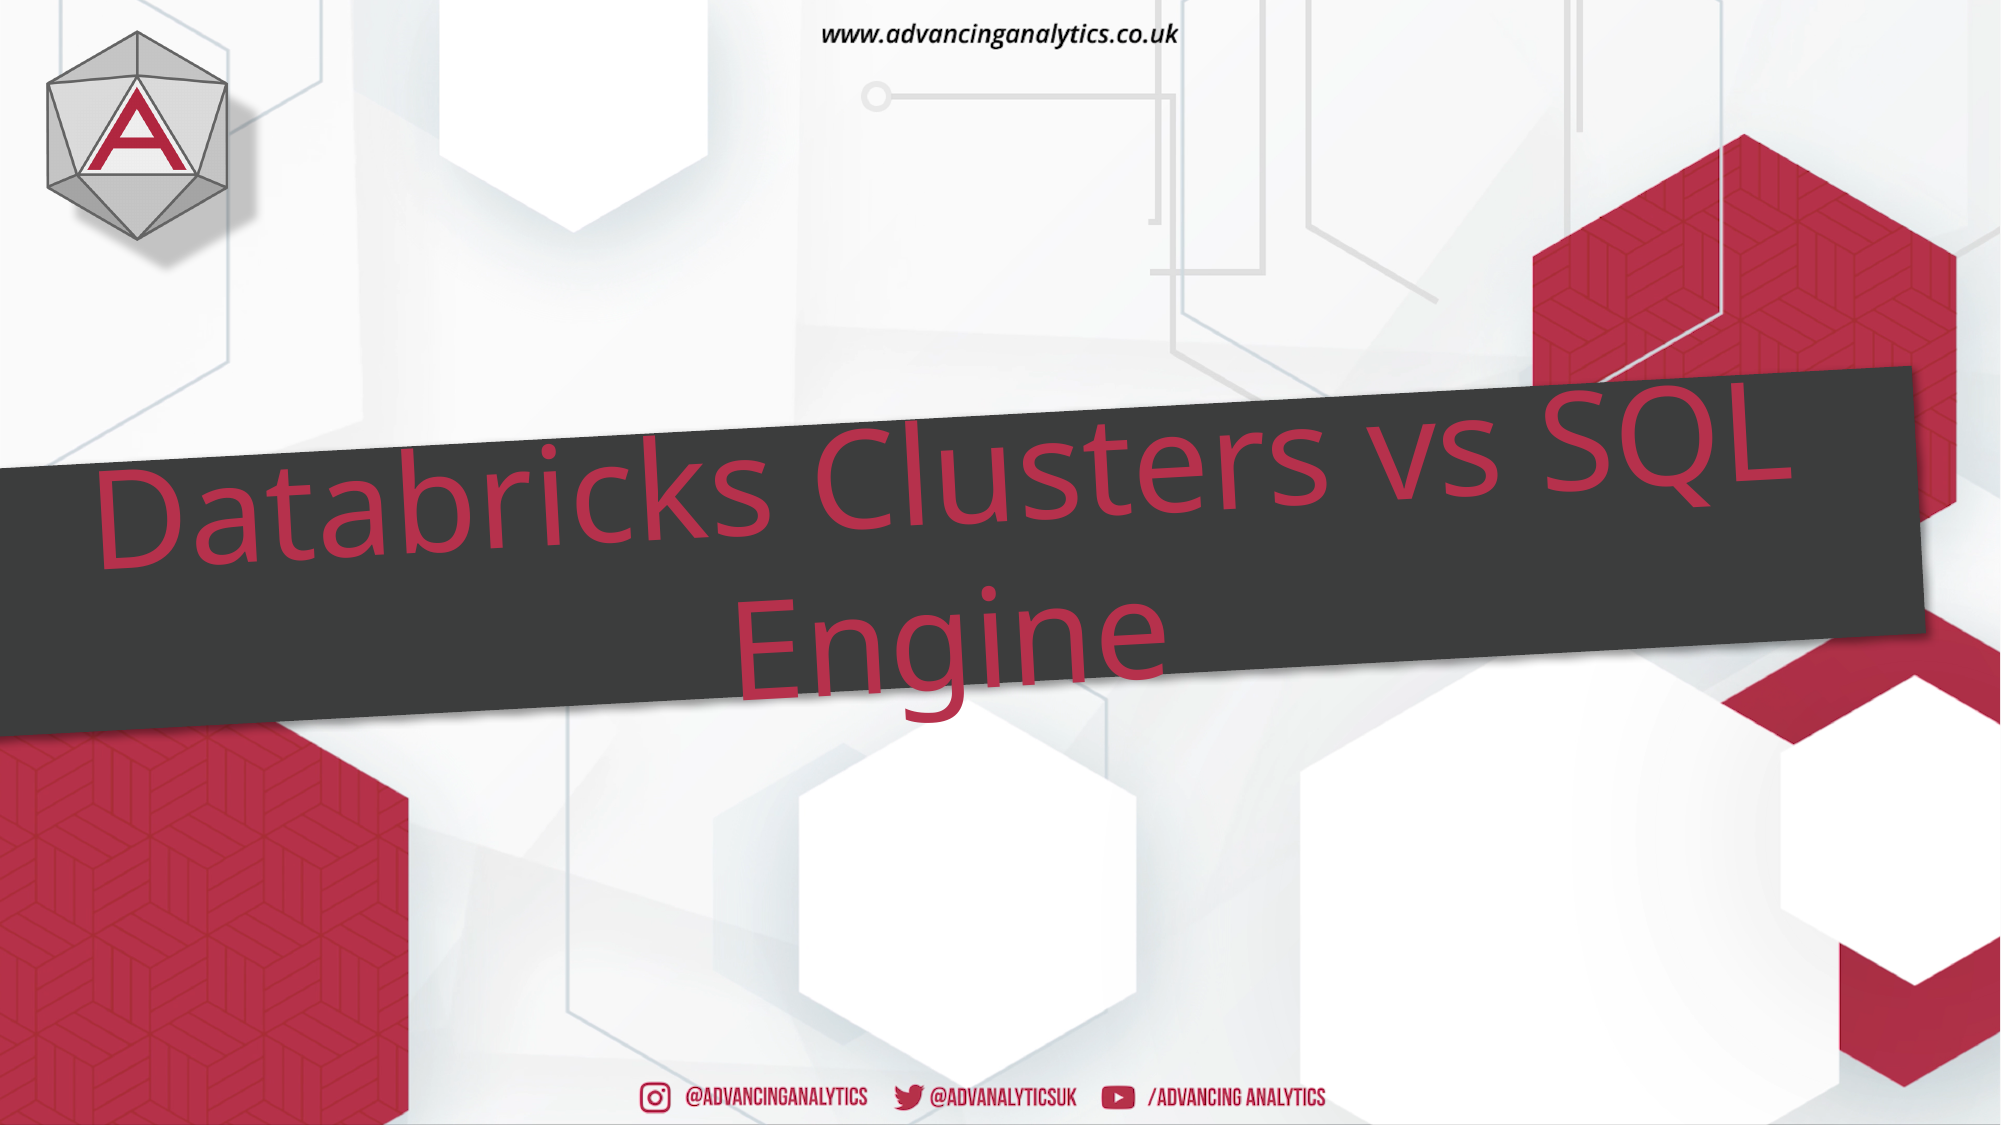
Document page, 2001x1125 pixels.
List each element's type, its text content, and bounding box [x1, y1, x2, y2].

picture [0, 0, 2001, 1125]
title Databricks Clusters vs SQL Engine [48, 395, 1842, 709]
